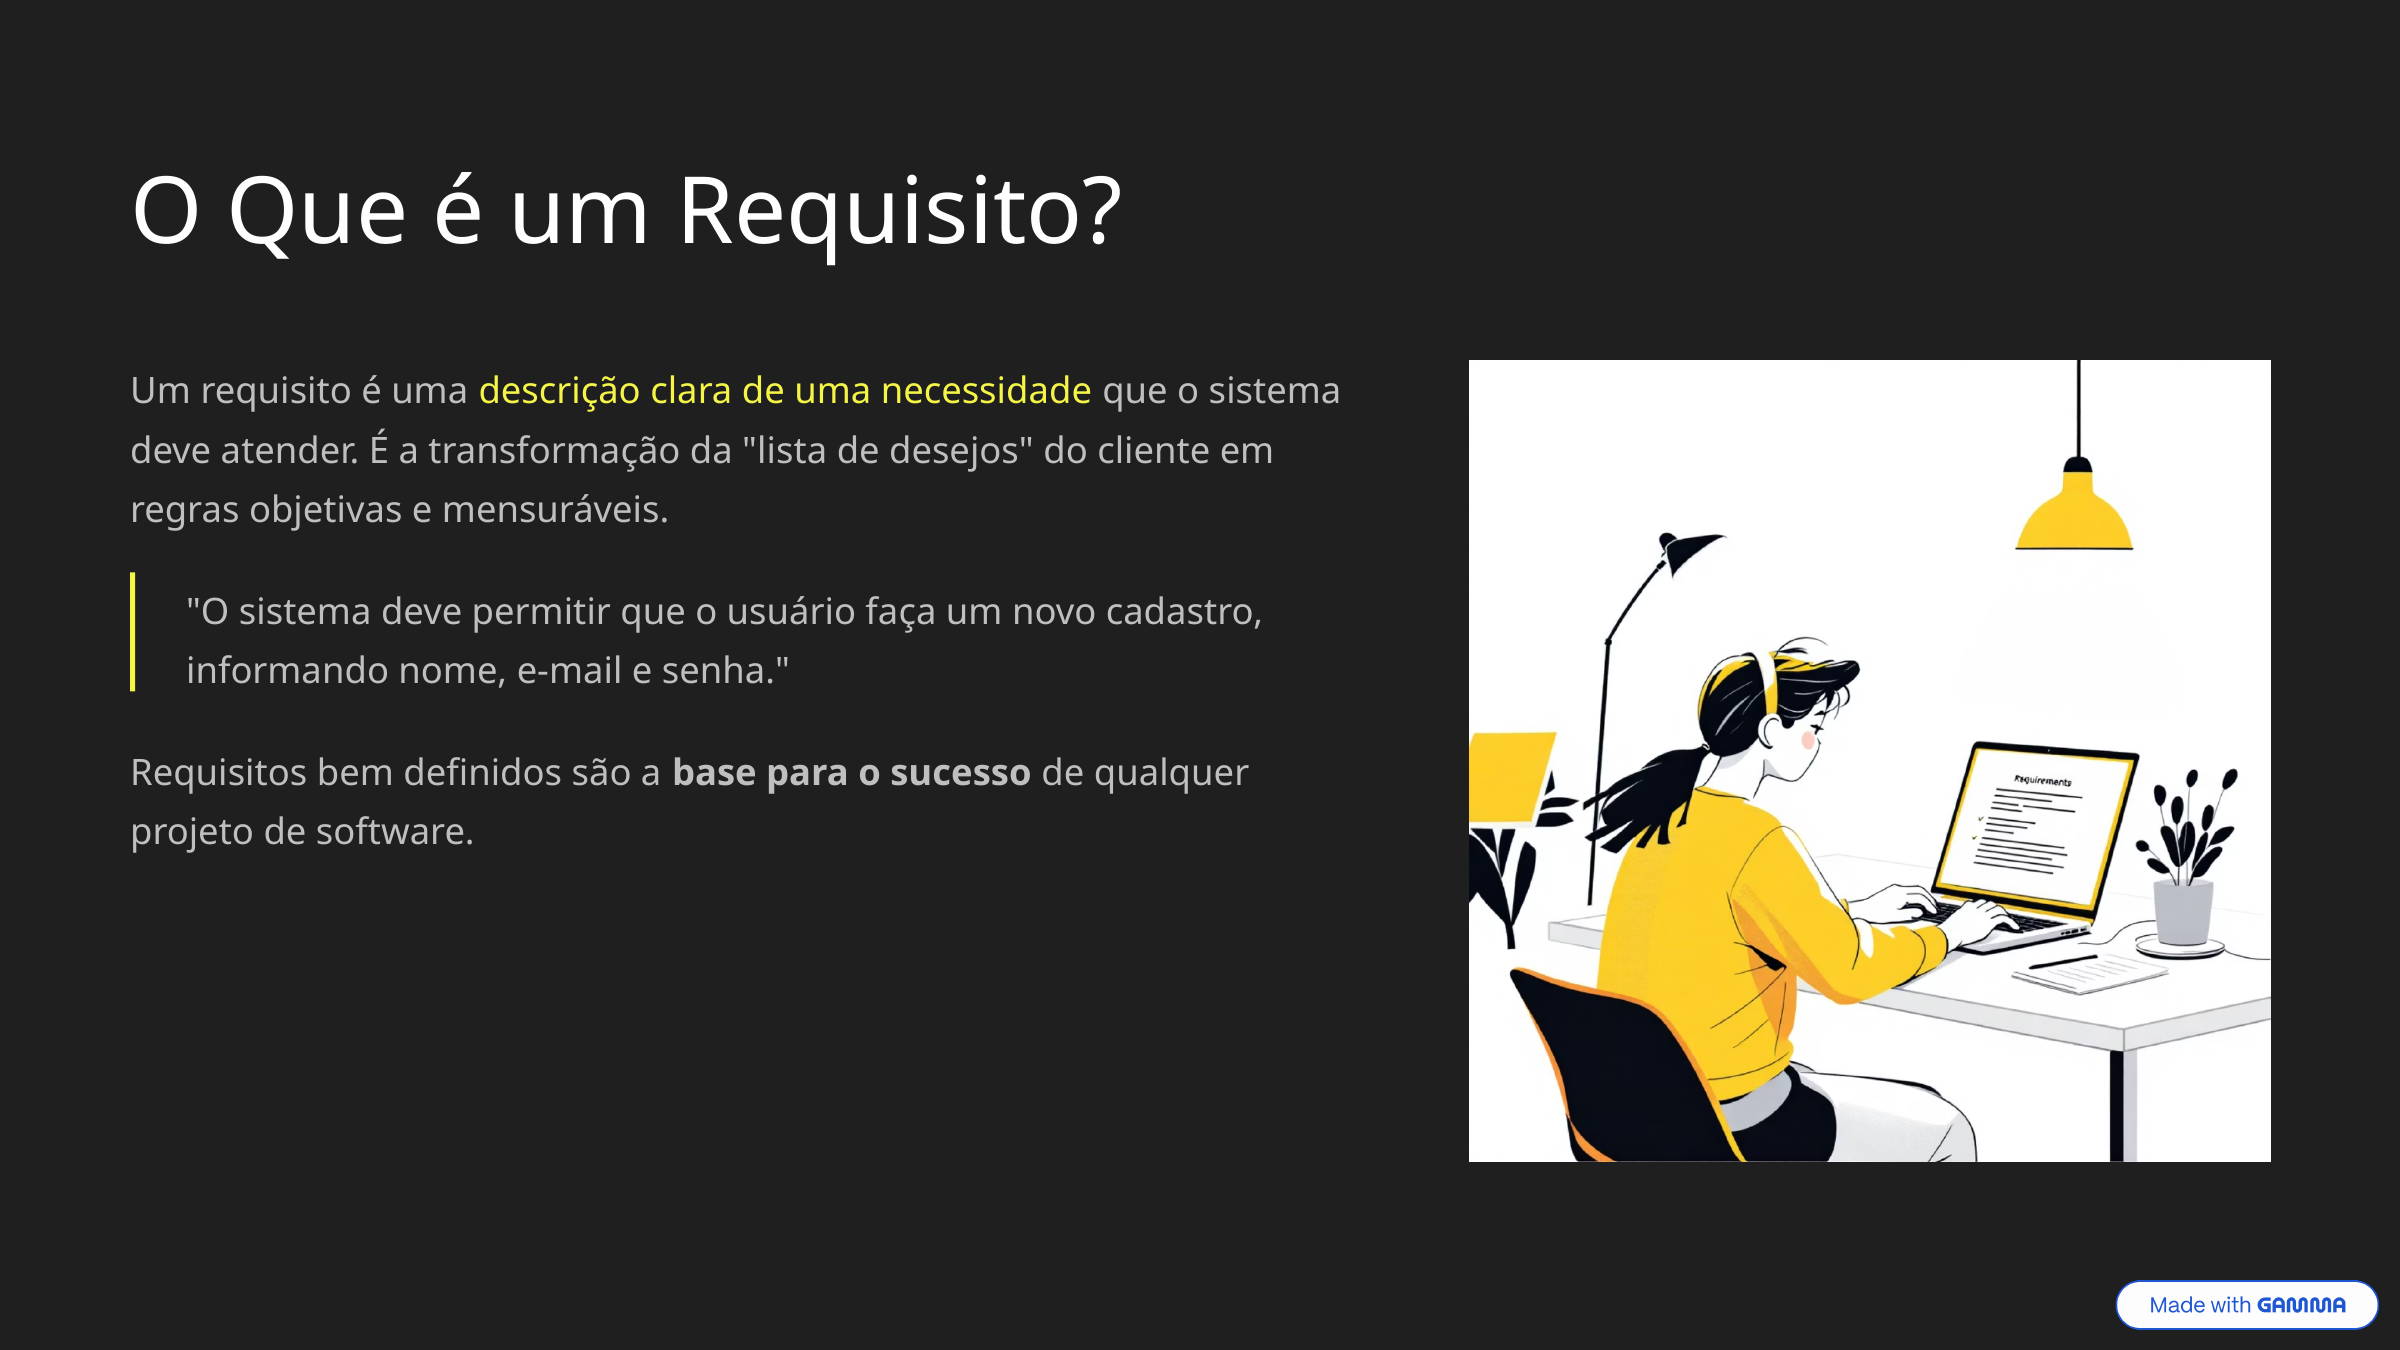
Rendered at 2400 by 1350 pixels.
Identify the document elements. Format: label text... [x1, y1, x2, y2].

text_box "O sistema deve permitir que o usuário faça um novo cadastro, informando nome, e-mail e senha." [185, 572, 1378, 692]
picture [1469, 360, 2271, 1162]
picture [2106, 1271, 2389, 1339]
text_box [130, 572, 136, 692]
text_box Requisitos bem definidos são a base para o sucesso de qualquer projeto de software. [130, 733, 1378, 853]
text_box O Que é um Requisito? [130, 146, 1106, 263]
text_box Um requisito é uma descrição clara de uma necessidade que o sistema deve atender. É a transformação da "lista de desejos" do cliente em regras objetivas e mensuráveis. [130, 351, 1378, 531]
